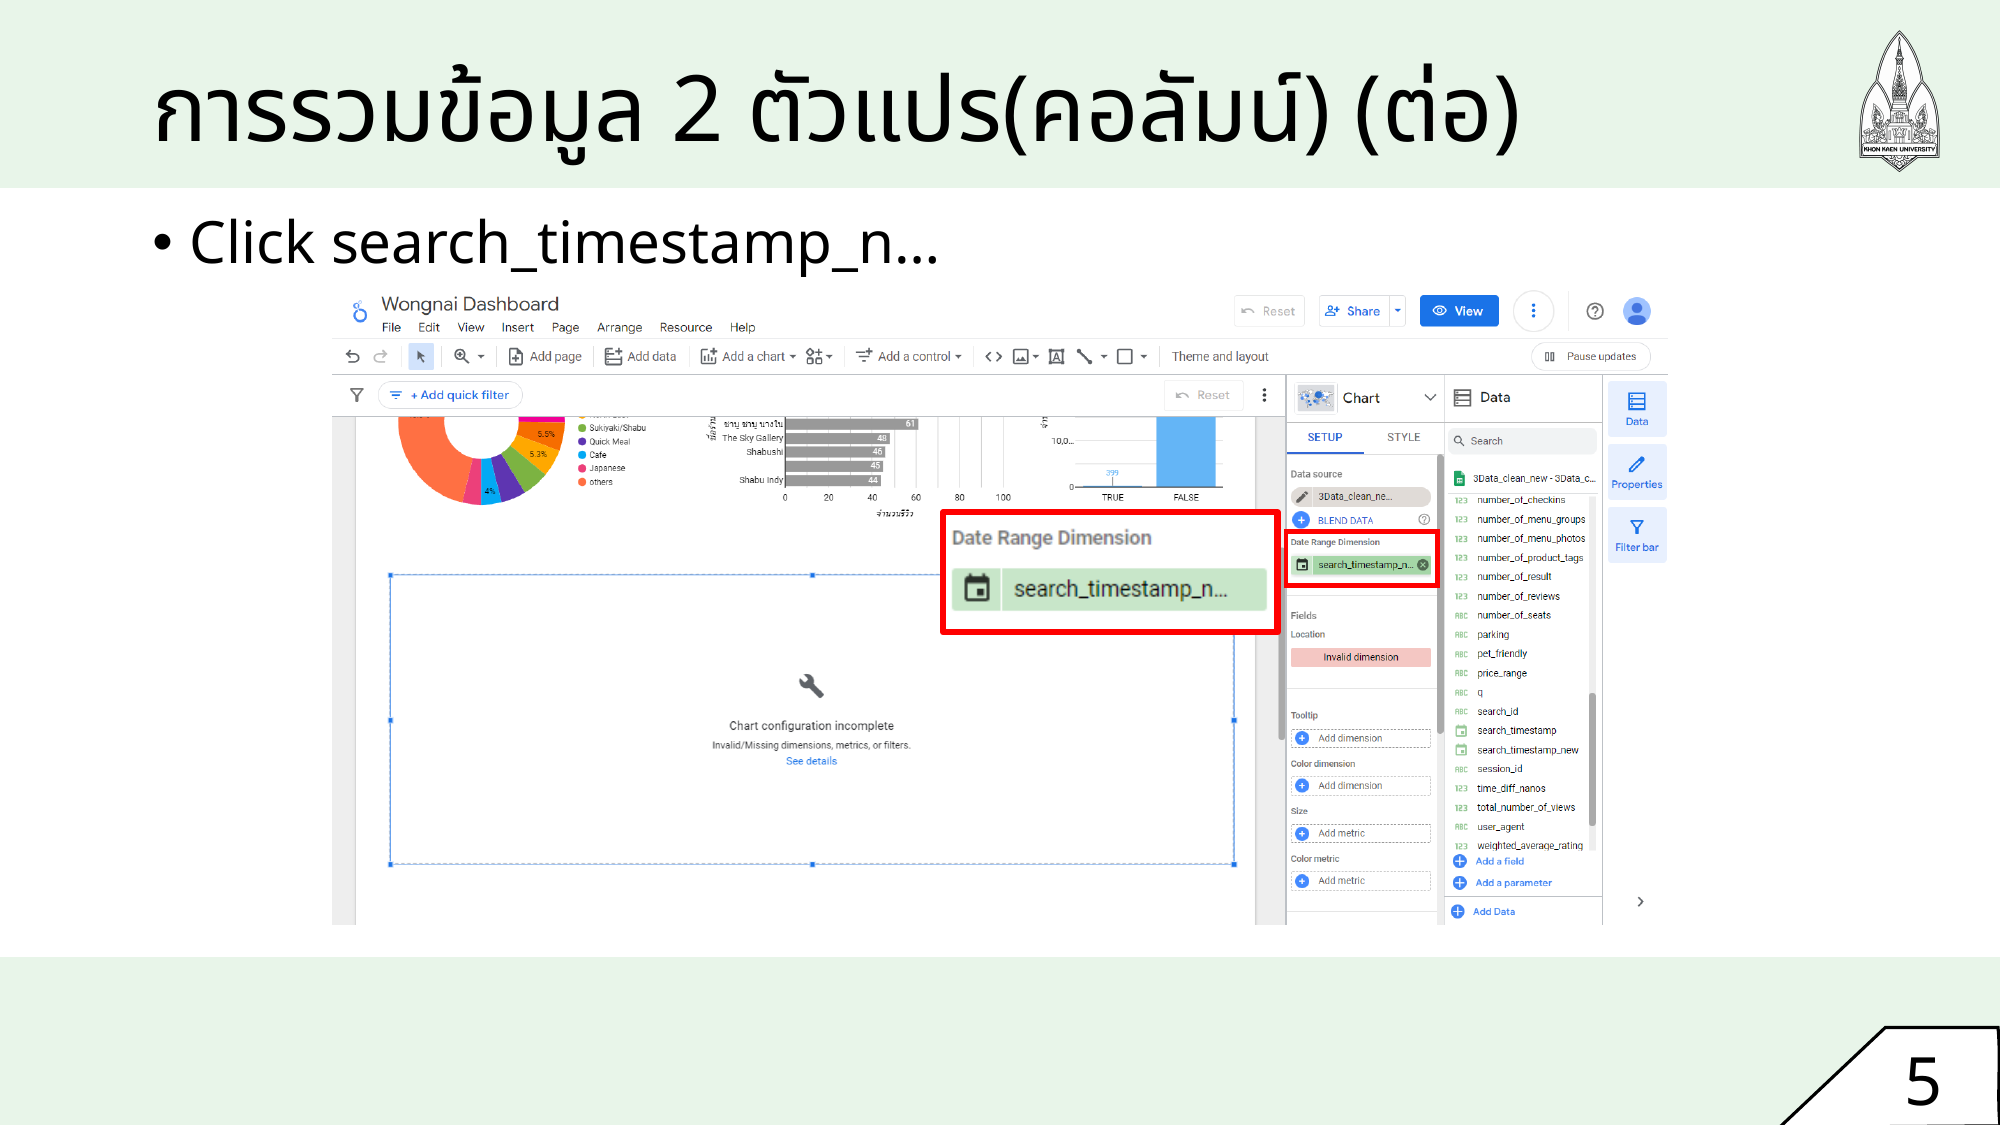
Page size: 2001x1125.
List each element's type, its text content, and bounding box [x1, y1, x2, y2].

text_box [0, 957, 2000, 1125]
title การรวมข้อมูล 2 ตัวแปร(คอลัมน์) (ต่อ) [137, 3, 1863, 205]
text_box [0, 0, 2000, 188]
text_box [1779, 1025, 2000, 1125]
picture [1812, 19, 1993, 187]
picture [332, 285, 1668, 925]
list Click search_timestamp_n… [137, 205, 1863, 920]
text_box 53 [1889, 1031, 1982, 1125]
